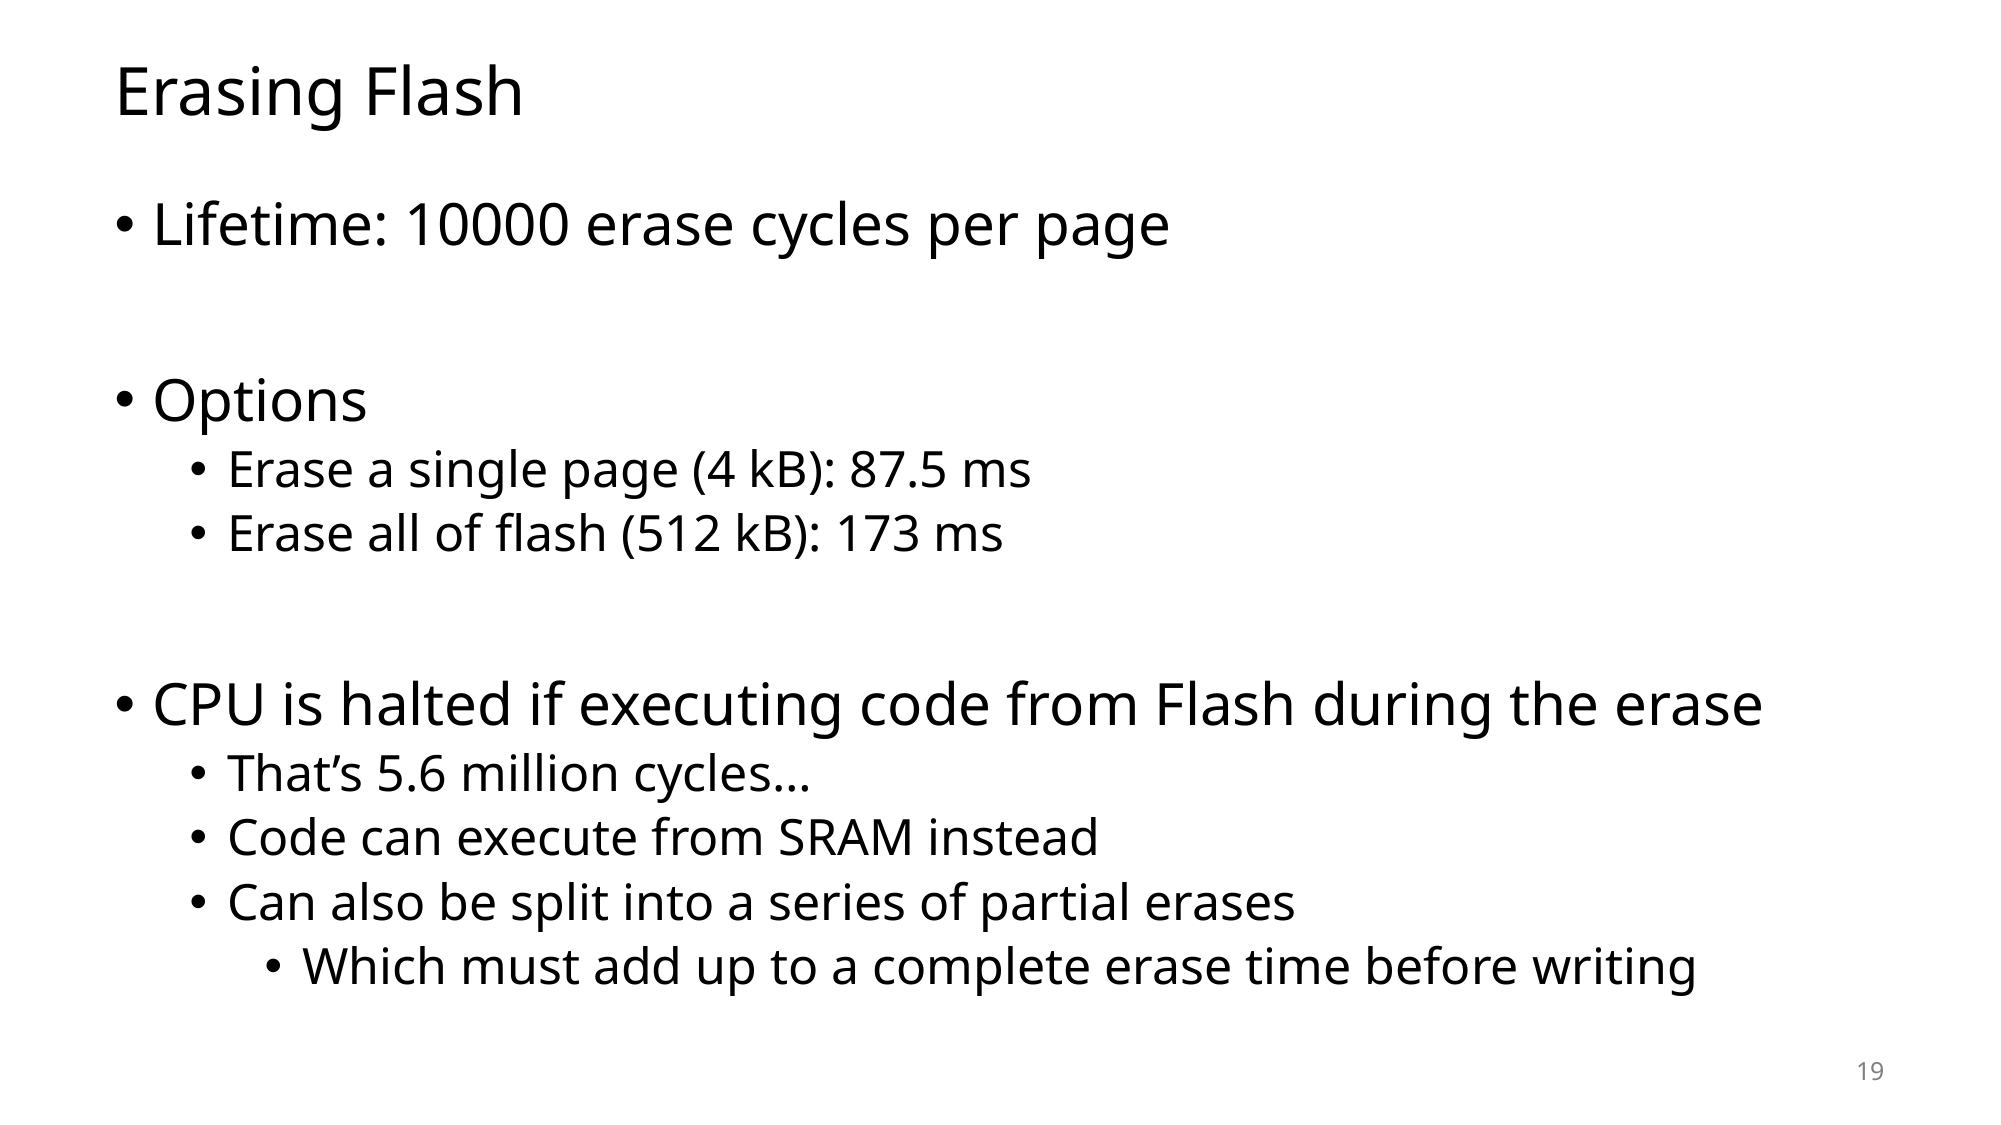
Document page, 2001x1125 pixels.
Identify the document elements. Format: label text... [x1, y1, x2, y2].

list Lifetime: 10000 erase cycles per page Options Erase a single page (4 kB): 87.5 ms Erase all of flash (512 kB): 173 ms CPU is halted if executing code from Flash during the erase That’s 5.6 million cycles… Code can execute from SRAM instead Can also be split into a series of partial erases Which must add up to a complete erase time before writing [99, 187, 1900, 1013]
slide_number 19 [1749, 1042, 1900, 1103]
title Erasing Flash [99, 37, 1900, 150]
